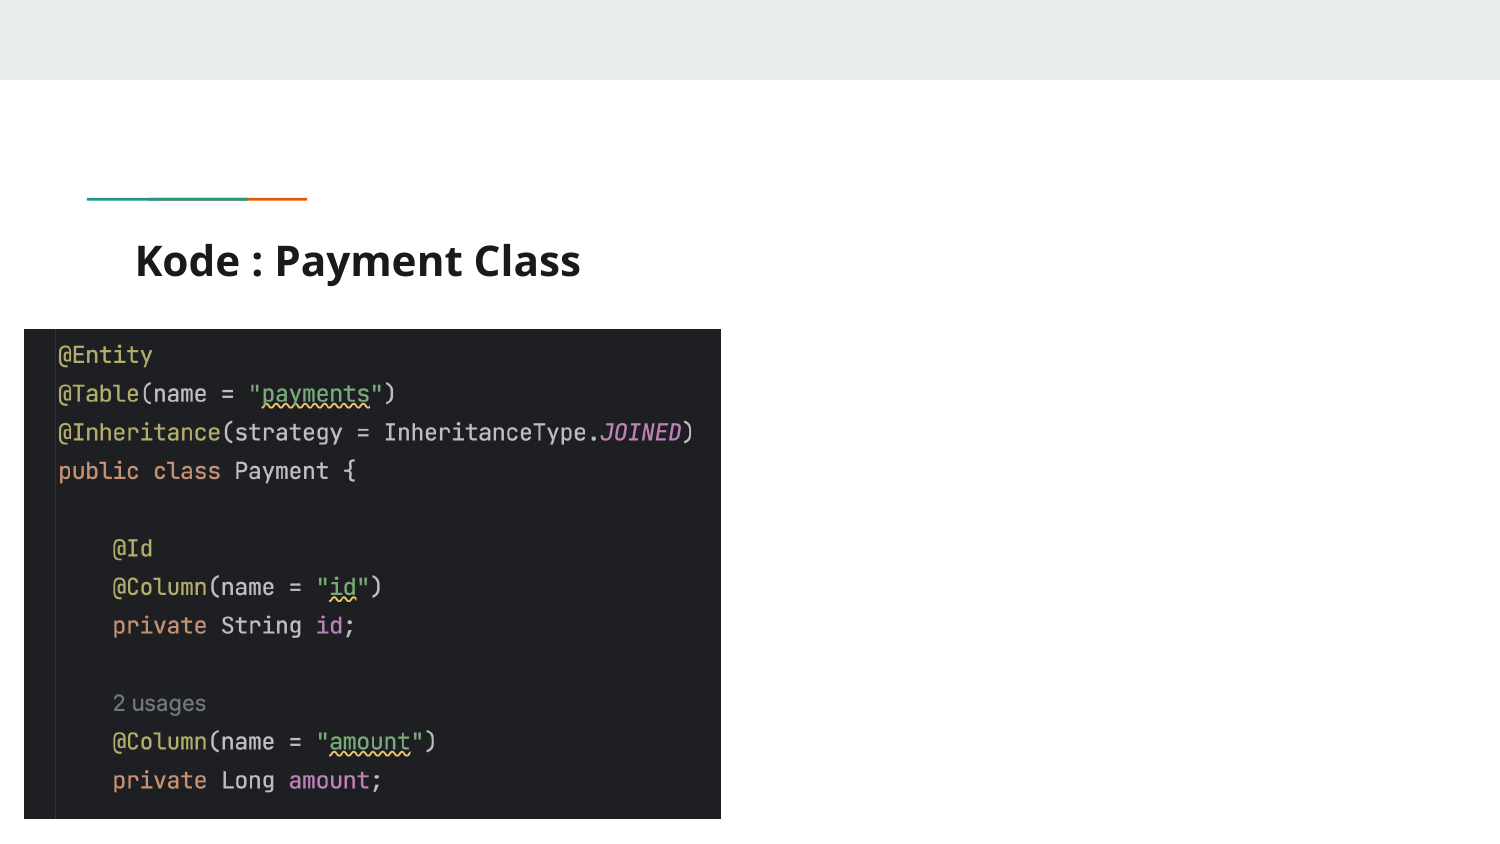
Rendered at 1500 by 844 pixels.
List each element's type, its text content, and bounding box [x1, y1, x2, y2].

title Kode : Payment Class [119, 216, 1381, 305]
picture [24, 328, 721, 819]
